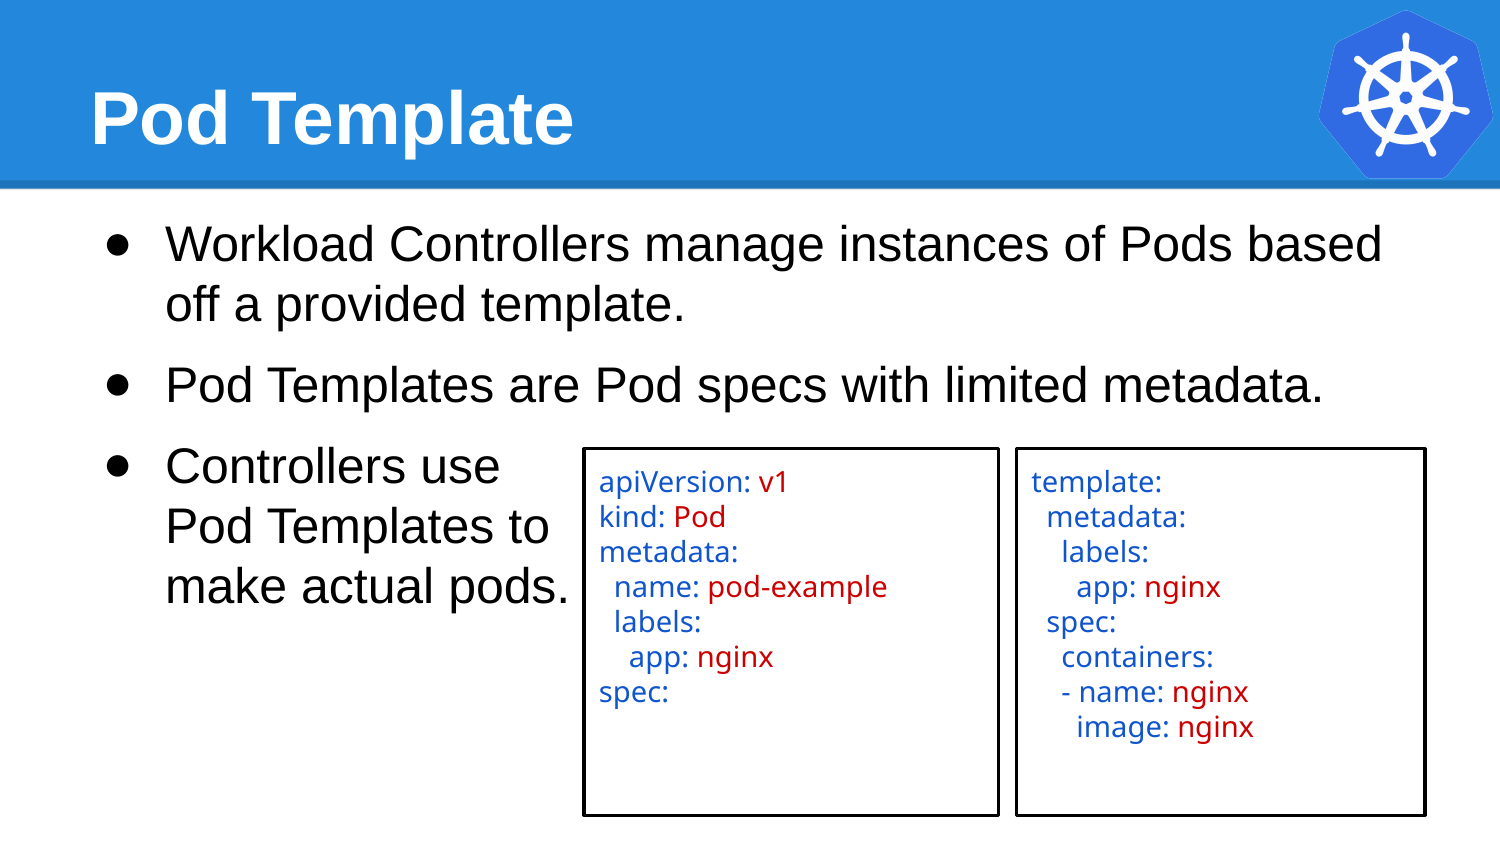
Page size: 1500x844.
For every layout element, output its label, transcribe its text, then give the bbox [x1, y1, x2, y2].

text_box template: metadata: labels: app: nginx spec: containers: - name: nginx image: nginx [1016, 448, 1425, 816]
list Workload Controllers manage instances of Pods based off a provided template. Pod Templates are Pod specs with limited metadata. Controllers use Pod Templates to make actual pods. [75, 196, 1425, 816]
text_box apiVersion: v1 kind: Pod metadata: name: pod-example labels: app: nginx spec: [584, 448, 999, 816]
picture [1318, 7, 1494, 182]
title Pod Template [75, 33, 1425, 175]
